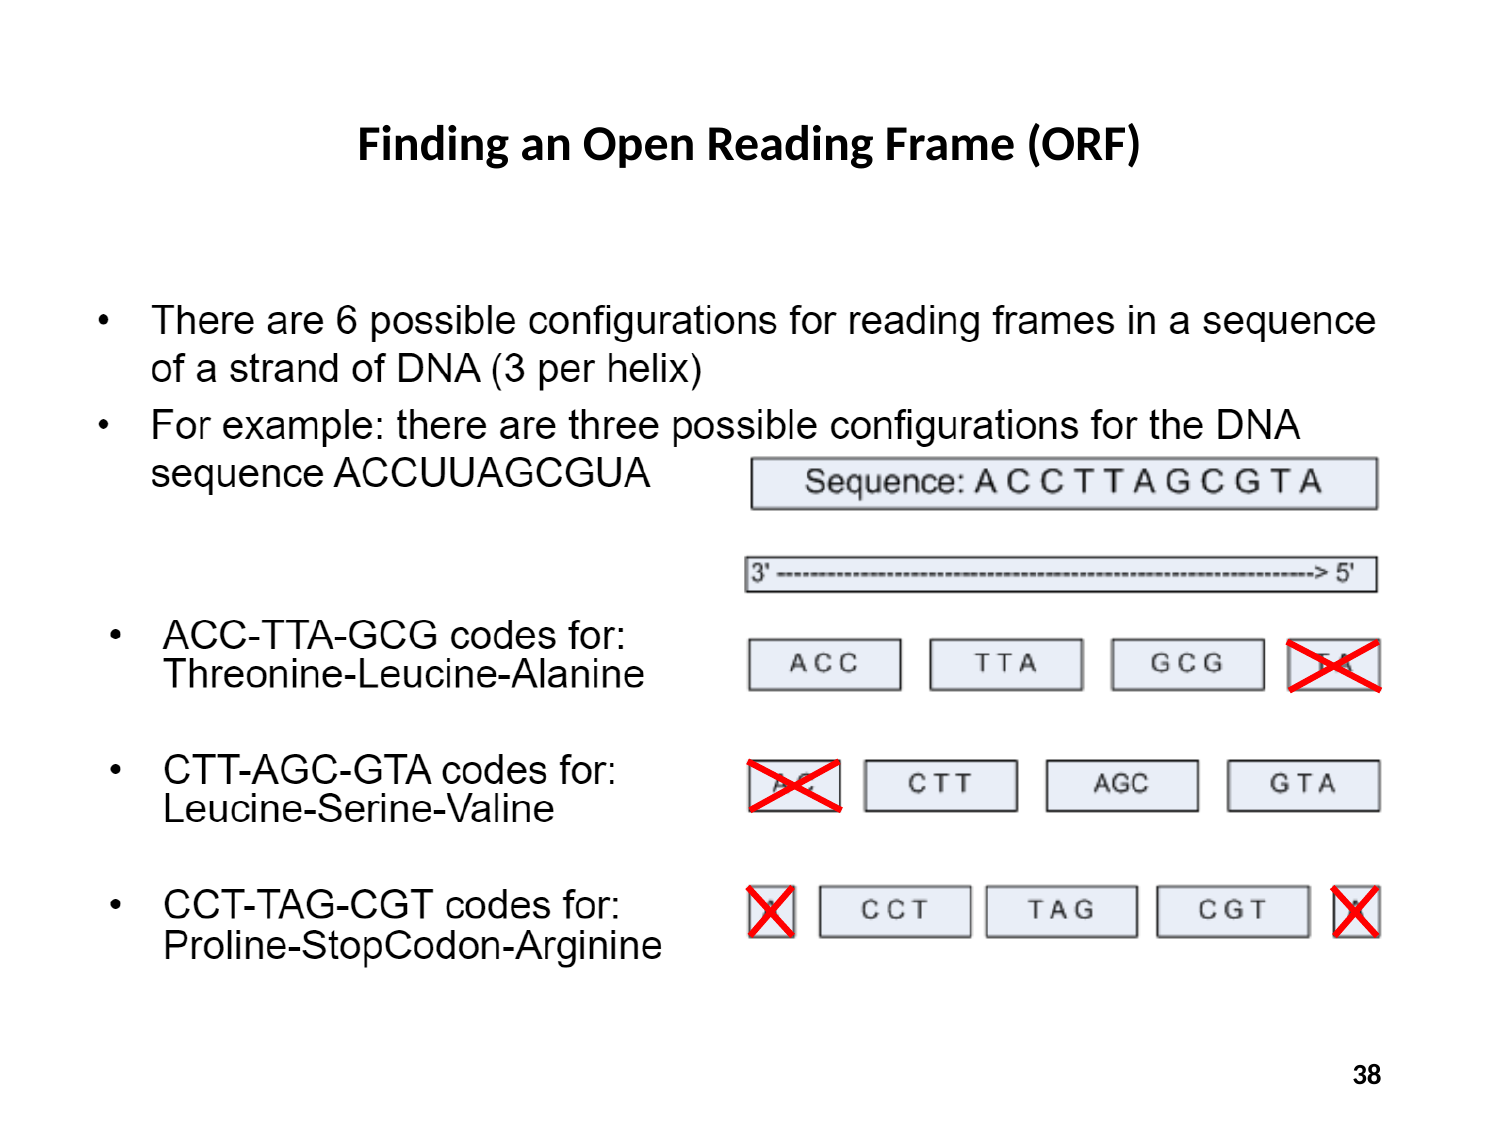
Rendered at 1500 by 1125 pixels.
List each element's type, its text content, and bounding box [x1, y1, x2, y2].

picture [71, 275, 1429, 985]
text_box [1286, 641, 1381, 691]
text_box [1332, 887, 1378, 937]
text_box Finding an Open Reading Frame (ORF) [295, 103, 1205, 178]
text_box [747, 886, 793, 936]
slide_number 38 [1059, 1042, 1397, 1103]
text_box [747, 761, 842, 811]
